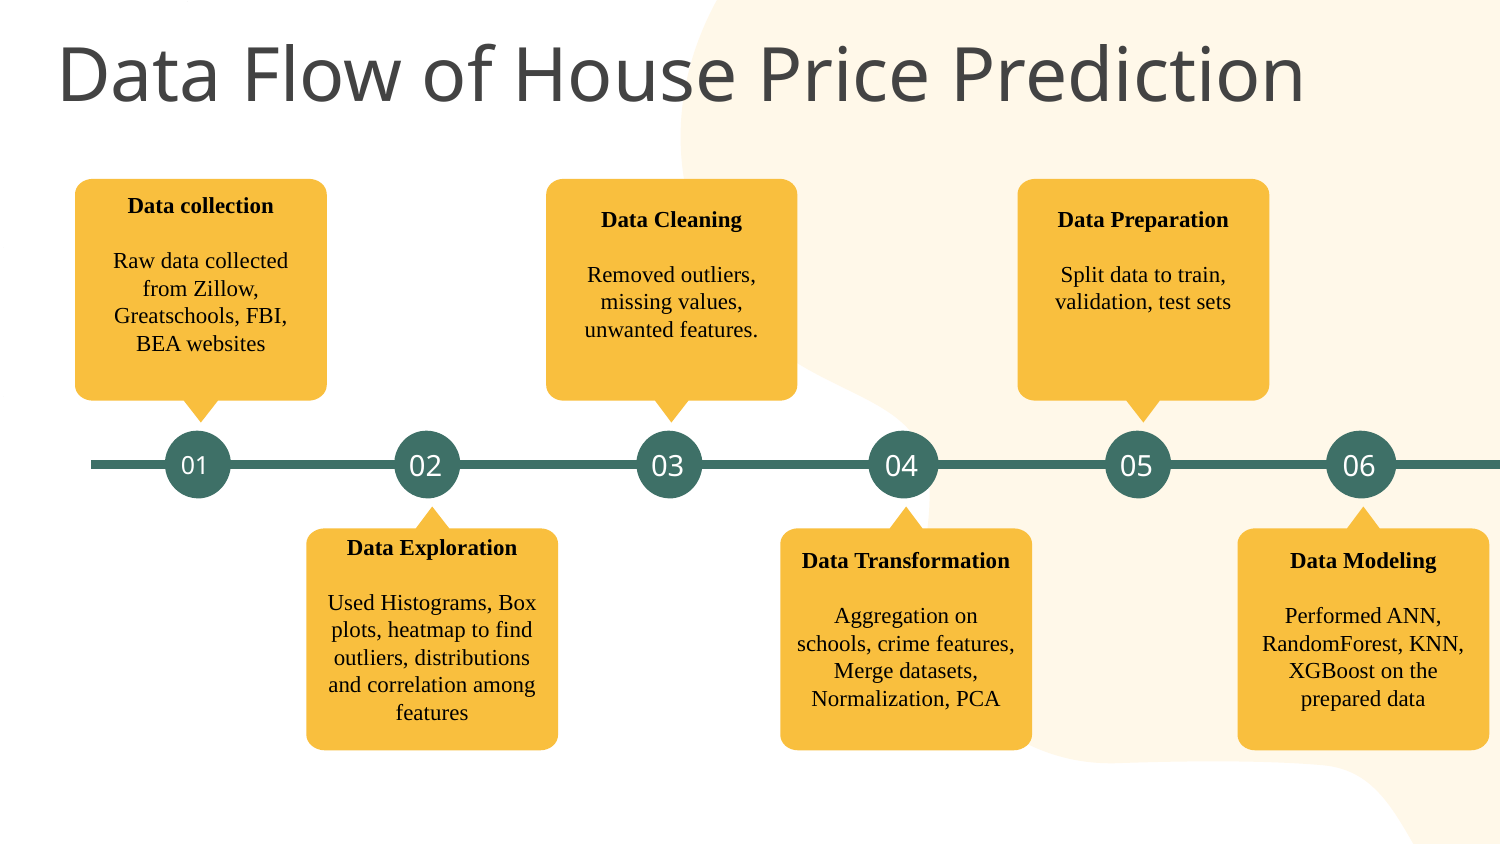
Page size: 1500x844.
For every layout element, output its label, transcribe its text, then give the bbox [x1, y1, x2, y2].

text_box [74, 178, 1500, 751]
title Data Flow of House Price Prediction [41, 21, 1500, 132]
